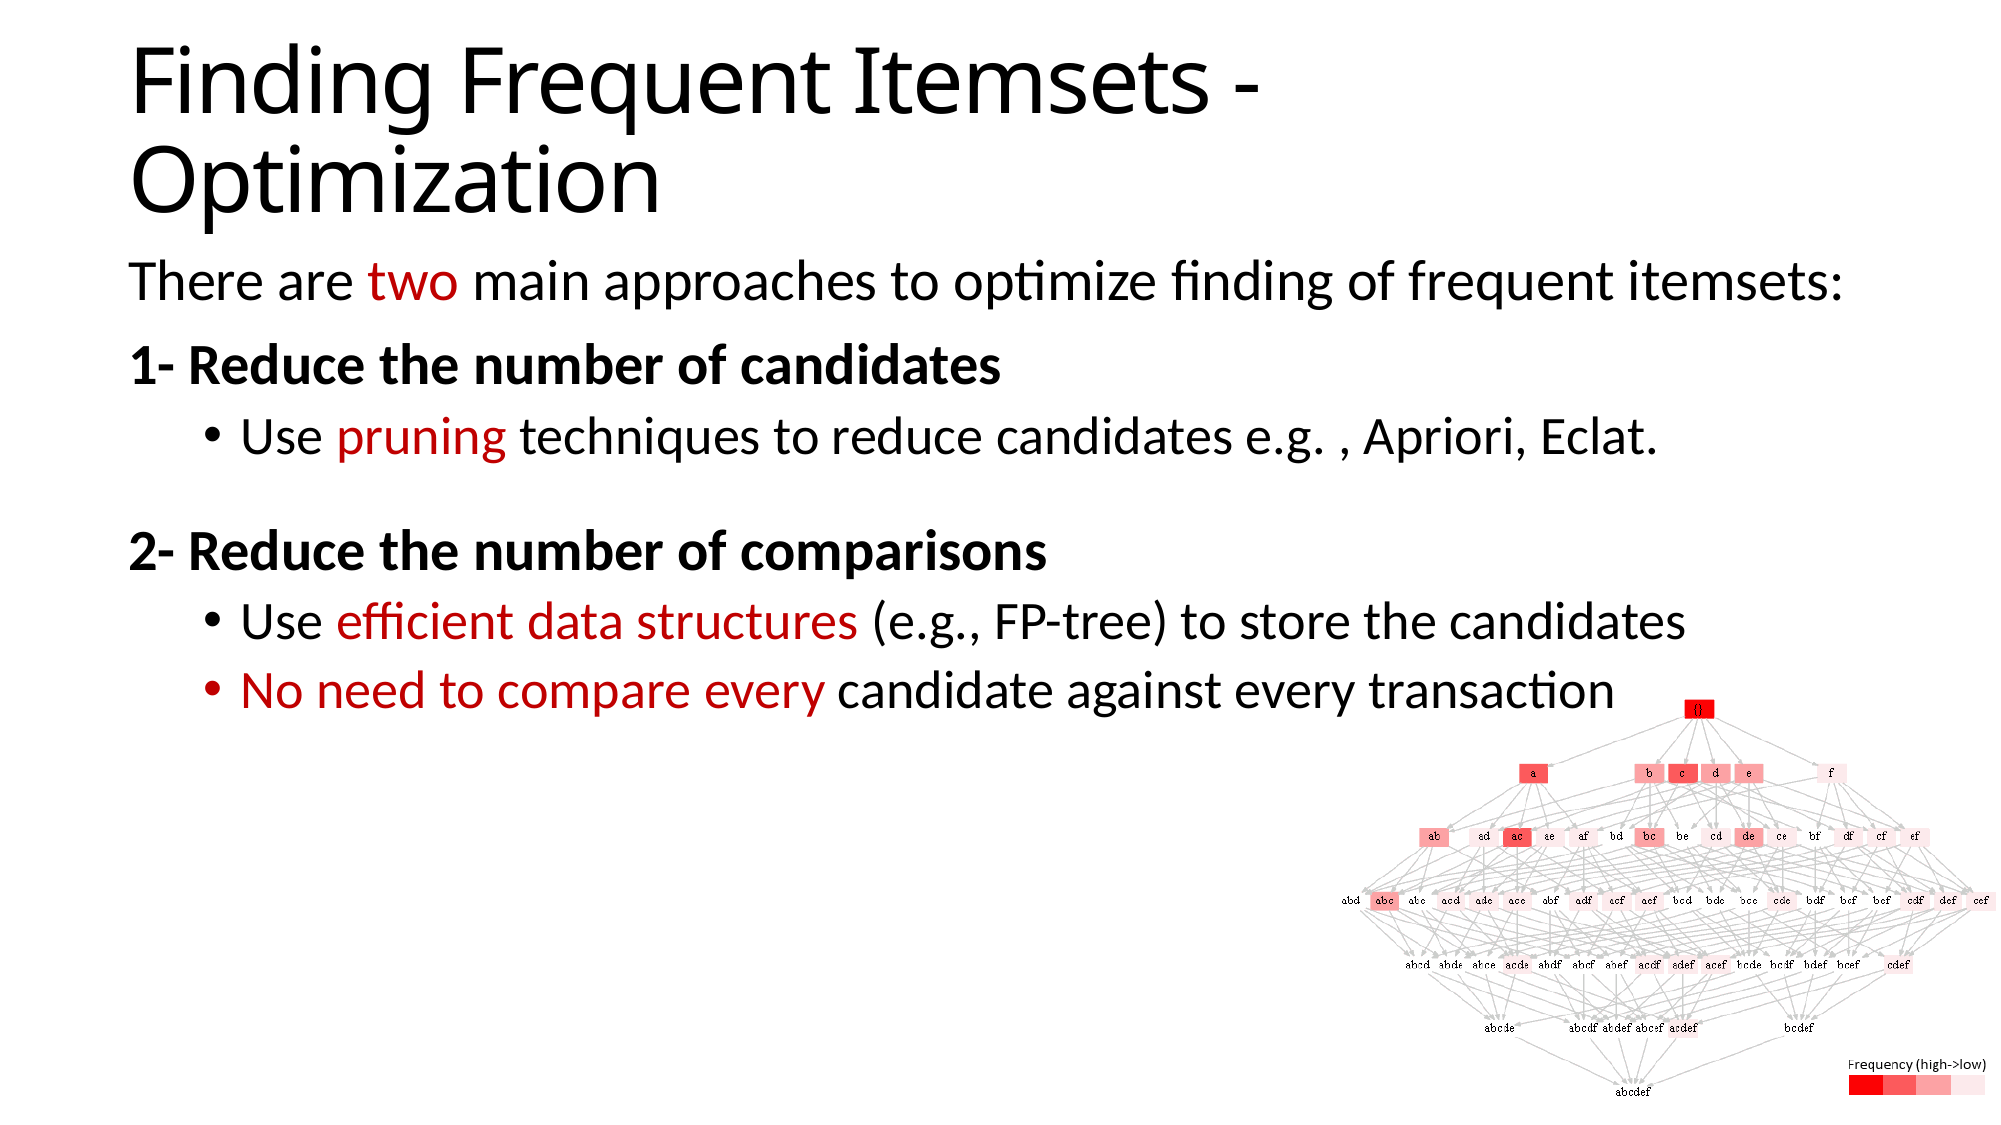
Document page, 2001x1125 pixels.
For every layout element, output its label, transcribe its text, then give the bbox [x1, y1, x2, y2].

list There are two main approaches to optimize finding of frequent itemsets: 1- Reduce the number of candidates Use pruning techniques to reduce candidates e.g. , Apriori, Eclat. 2- Reduce the number of comparisons Use efficient data structures (e.g., FP-tree) to store the candidates No need to compare every candidate against every transaction [113, 242, 1874, 1106]
title Finding Frequent Itemsets - Optimization [113, 90, 1813, 178]
picture [1332, 695, 2000, 1106]
